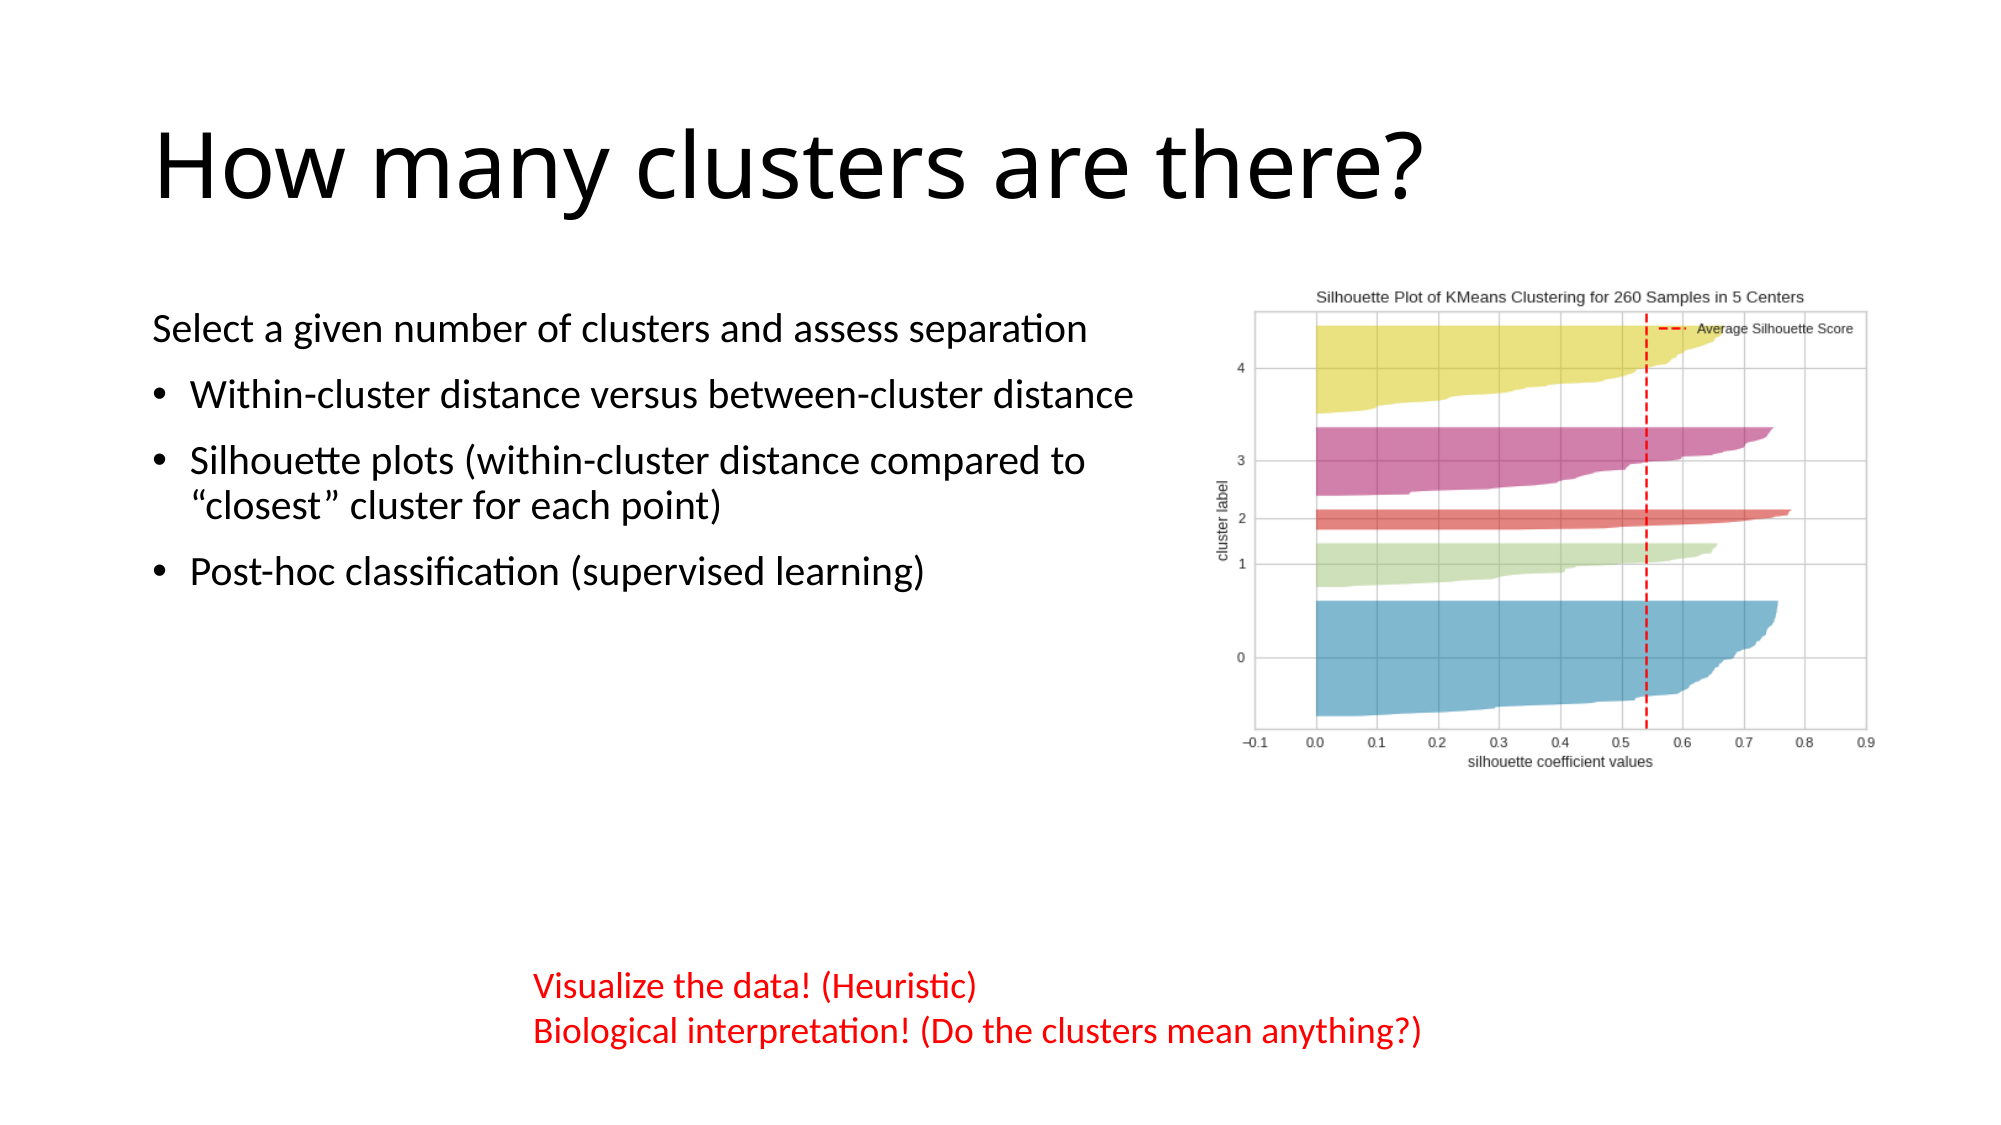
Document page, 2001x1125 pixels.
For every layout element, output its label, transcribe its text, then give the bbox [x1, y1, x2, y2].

title How many clusters are there? [137, 59, 1863, 278]
text_box Visualize the data! (Heuristic) Biological interpretation! (Do the clusters mean anything?) [518, 953, 1574, 1059]
picture [1156, 246, 1945, 789]
list Select a given number of clusters and assess separation Within-cluster distance versus between-cluster distance Silhouette plots (within-cluster distance compared to “closest” cluster for each point) Post-hoc classification (supervised learning) [137, 299, 1156, 647]
